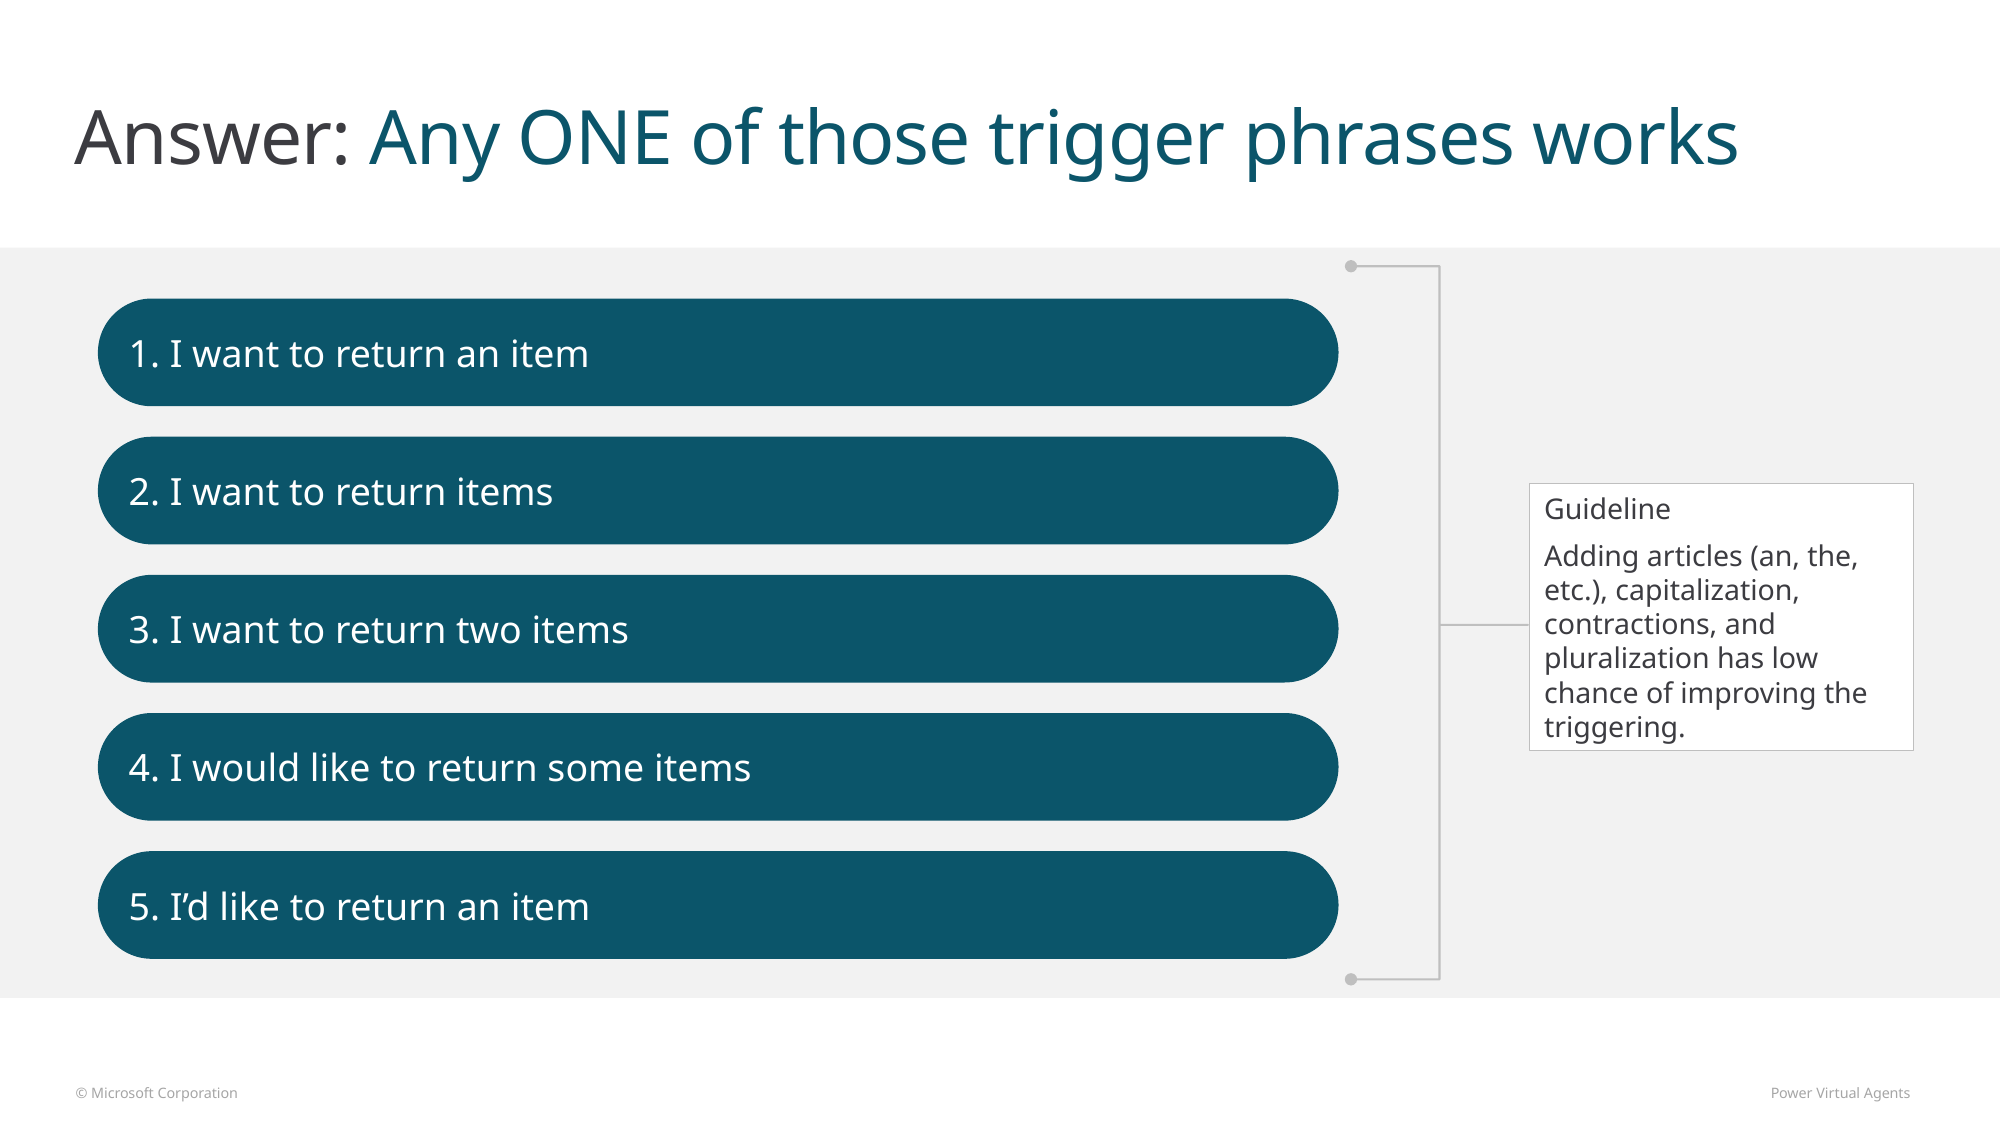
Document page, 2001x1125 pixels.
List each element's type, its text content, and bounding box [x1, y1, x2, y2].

text_box 5. I’d like to return an item [97, 850, 1340, 960]
text_box [0, 247, 2000, 999]
text_box 4. I would like to return some items [97, 712, 1340, 822]
text_box 2. I want to return items [97, 435, 1340, 546]
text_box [1350, 265, 1915, 980]
title Answer: Any ONE of those trigger phrases works [74, 89, 1930, 181]
text_box 1. I want to return an item [97, 297, 1340, 408]
text_box 3. I want to return two items [97, 574, 1340, 684]
